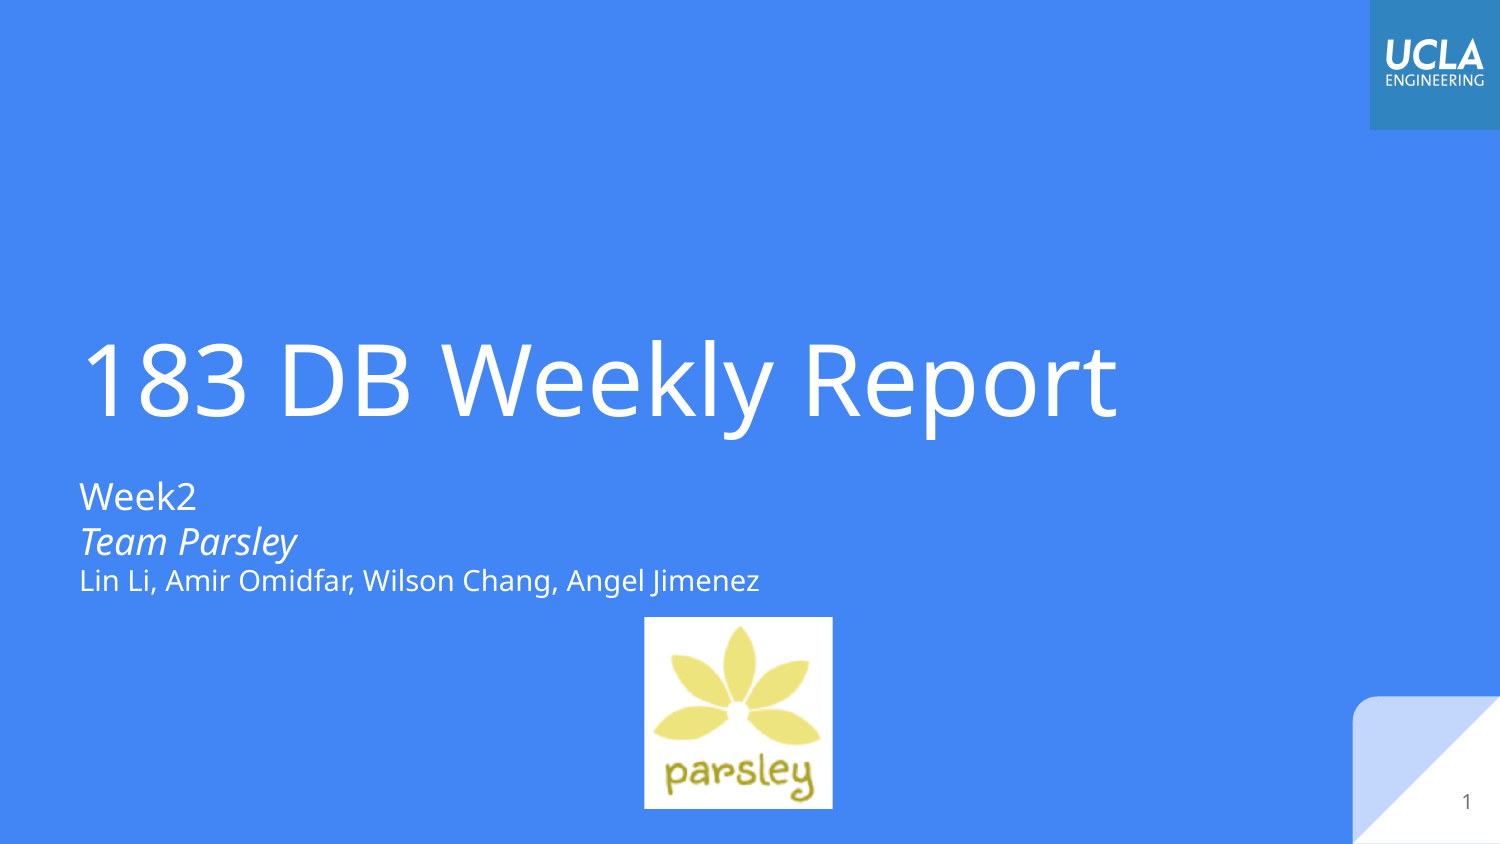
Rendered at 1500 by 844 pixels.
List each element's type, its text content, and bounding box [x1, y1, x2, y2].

title 183 DB Weekly Report [64, 298, 1413, 452]
picture [1369, 0, 1500, 130]
slide_number ‹#› [1398, 770, 1489, 835]
subtitle Week2 Team Parsley Lin Li, Amir Omidfar, Wilson Chang, Angel Jimenez [64, 457, 1413, 529]
picture [644, 617, 833, 809]
